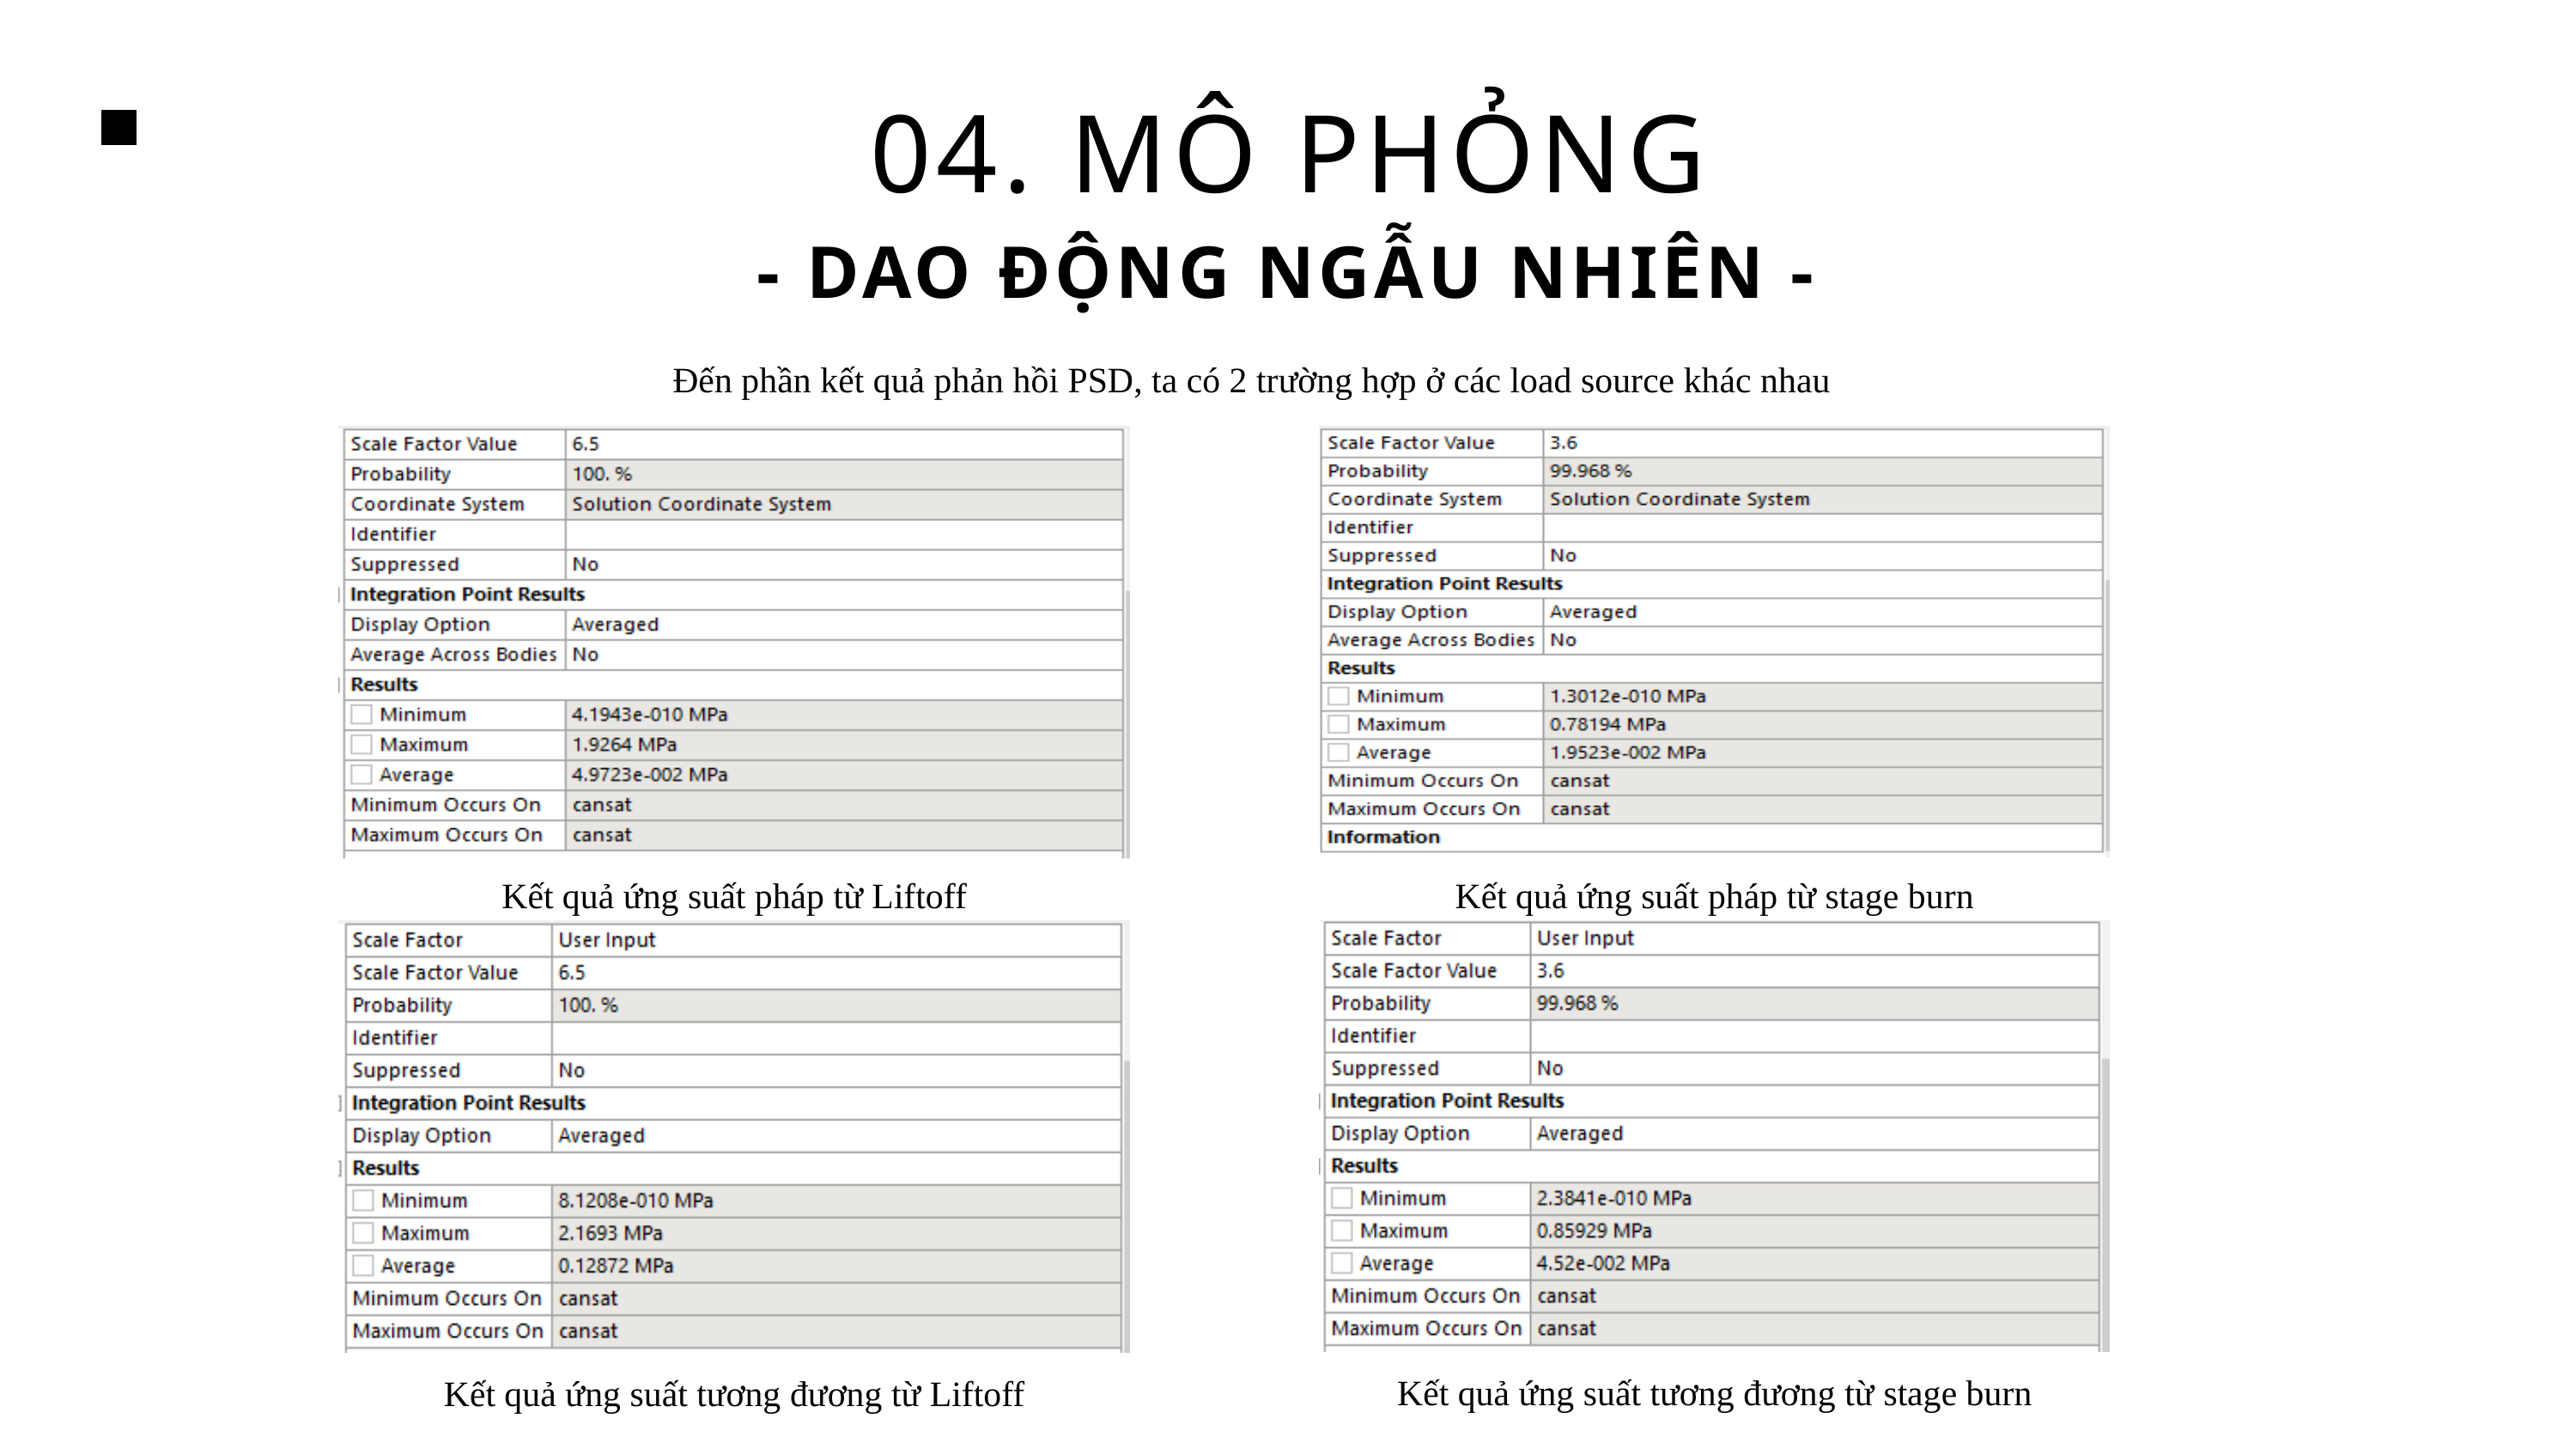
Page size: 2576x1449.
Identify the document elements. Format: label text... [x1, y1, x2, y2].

text_box Kết quả ứng suất tương đương từ stage burn [1376, 1359, 2053, 1420]
picture [338, 426, 1131, 858]
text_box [100, 109, 137, 145]
picture [1319, 920, 2111, 1352]
text_box Kết quả ứng suất tương đương từ Liftoff [396, 1360, 1073, 1421]
text_box Kết quả ứng suất pháp từ stage burn [1376, 866, 2053, 919]
text_box 04. MÔ PHỎNG [170, 64, 2406, 215]
picture [1319, 426, 2111, 858]
text_box Kết quả ứng suất pháp từ Liftoff [396, 865, 1073, 919]
text_box - DAO ĐỘNG NGẪU NHIÊN - [756, 227, 1820, 313]
text_box Đến phần kết quả phản hồi PSD, ta có 2 trường hợp ở các load source khác nhau [659, 337, 1979, 407]
picture [338, 920, 1131, 1353]
